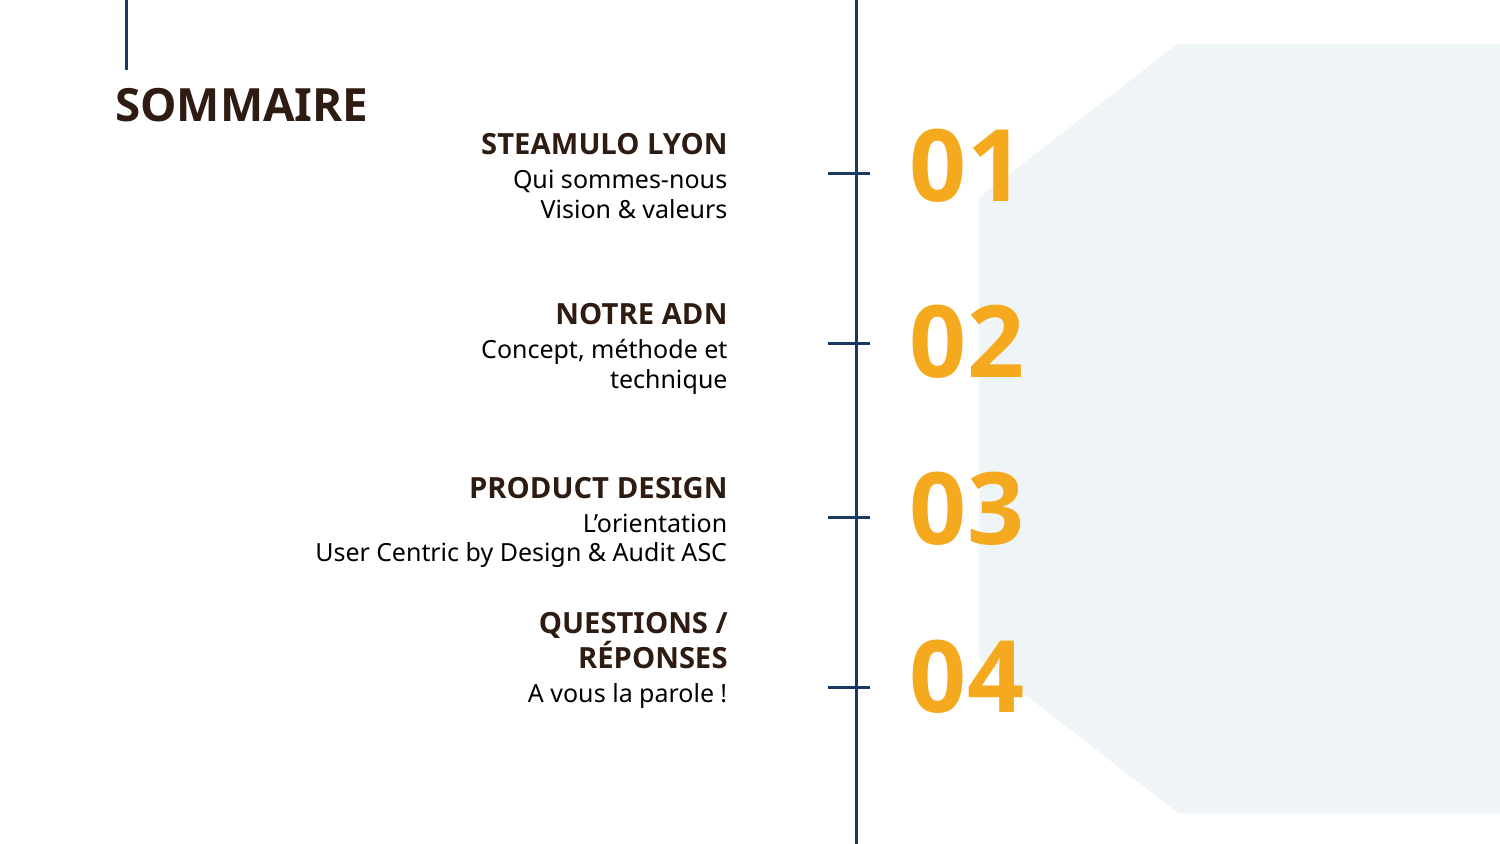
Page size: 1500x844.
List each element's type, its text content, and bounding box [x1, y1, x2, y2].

title 01 [894, 113, 1086, 209]
title STEAMULO LYON [373, 80, 743, 175]
title NOTRE ADN [373, 250, 743, 346]
title QUESTIONS / RÉPONSES [373, 594, 743, 690]
subtitle Concept, méthode et technique [418, 346, 743, 413]
title 02 [894, 289, 1086, 385]
title 04 [894, 624, 1086, 720]
title 03 [894, 457, 1086, 552]
subtitle L’orientation User Centric by Design & Audit ASC [273, 492, 743, 586]
title SOMMAIRE [100, 61, 520, 217]
subtitle A vous la parole ! [429, 662, 743, 757]
subtitle Qui sommes-nous Vision & valeurs [429, 148, 743, 243]
title PRODUCT DESIGN [373, 424, 743, 492]
